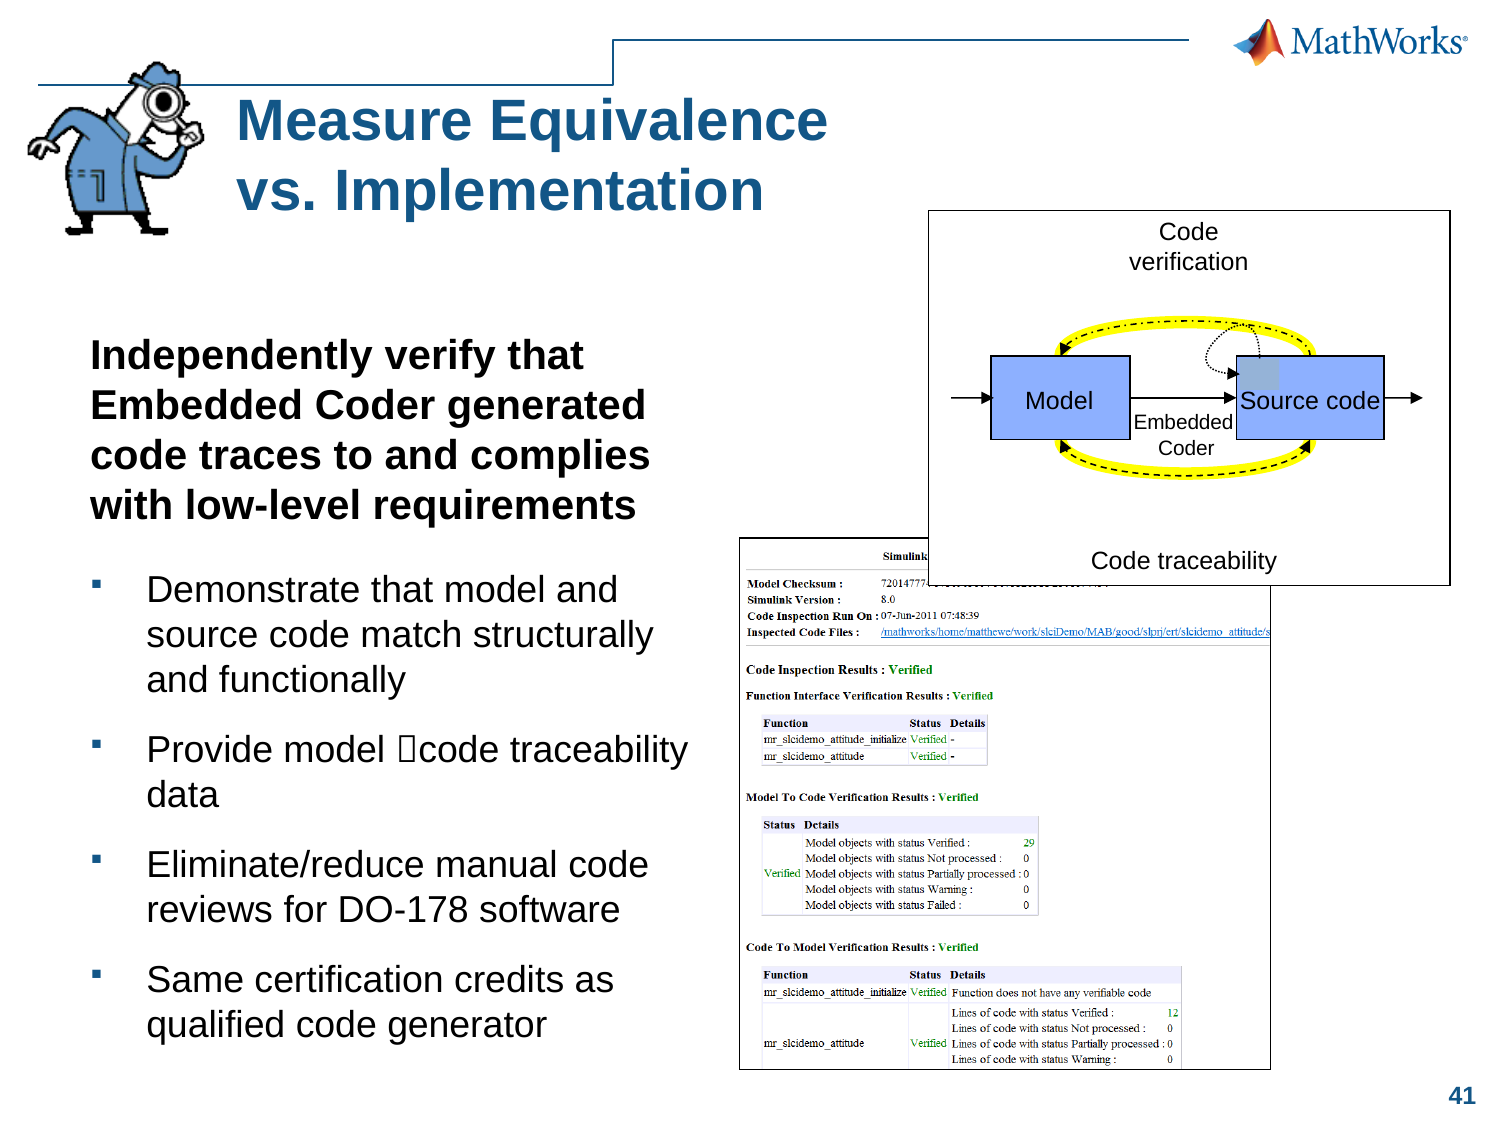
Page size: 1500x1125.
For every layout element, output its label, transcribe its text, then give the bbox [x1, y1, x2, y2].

picture [739, 538, 1270, 1070]
picture [1226, 7, 1483, 78]
picture [12, 49, 223, 251]
title Measure Equivalence vs. Implementation [226, 75, 880, 244]
list Independently verify that Embedded Coder generated code traces to and complies with low-level requirements Demonstrate that model and source code match structurally and functionally Provide model code traceability data Eliminate/reduce manual code reviews for DO-178 software Same certification credits as qualified code generator [75, 320, 713, 1025]
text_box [928, 207, 1451, 586]
